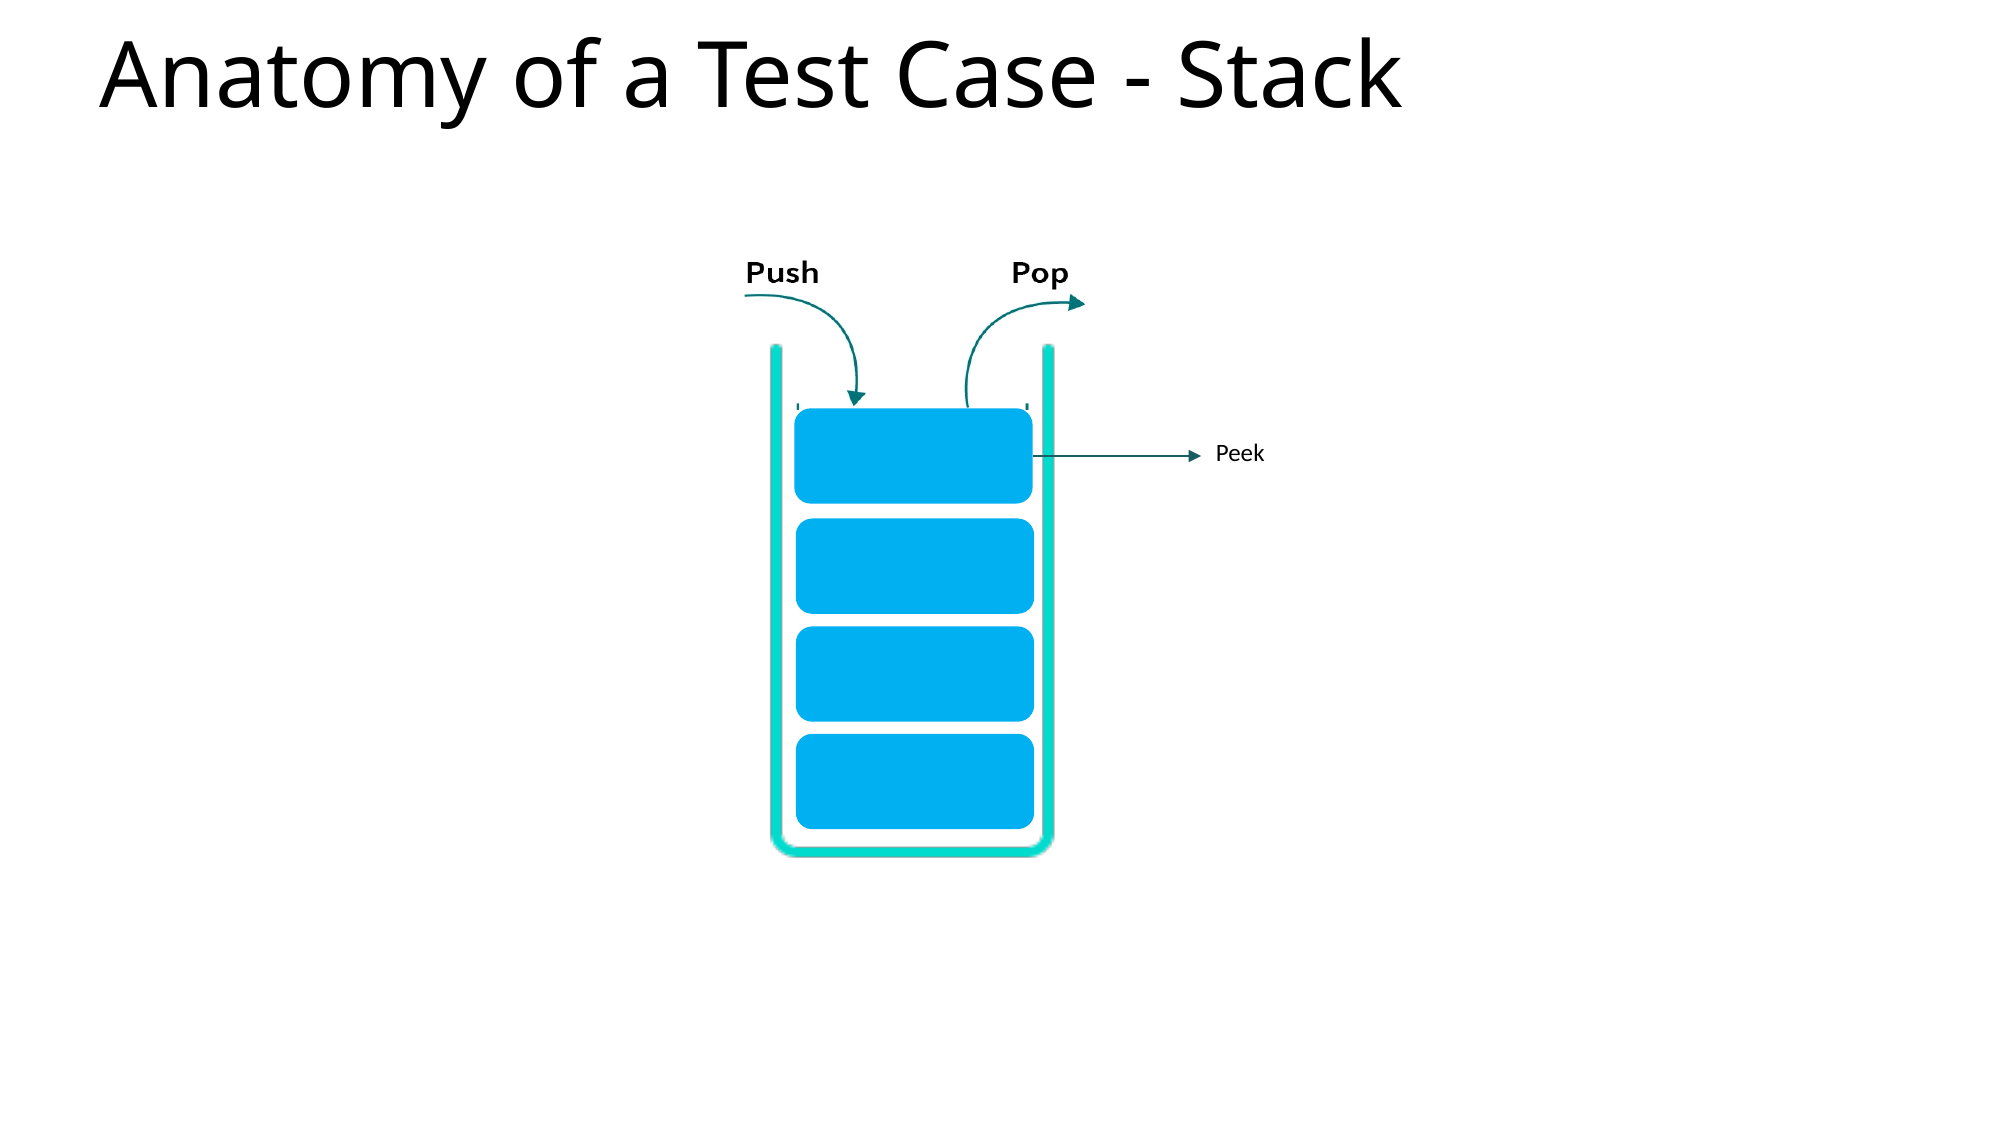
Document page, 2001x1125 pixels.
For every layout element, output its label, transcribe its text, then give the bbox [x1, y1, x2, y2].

title Anatomy of a Test Case - Stack [85, 0, 1810, 156]
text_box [723, 251, 1369, 874]
